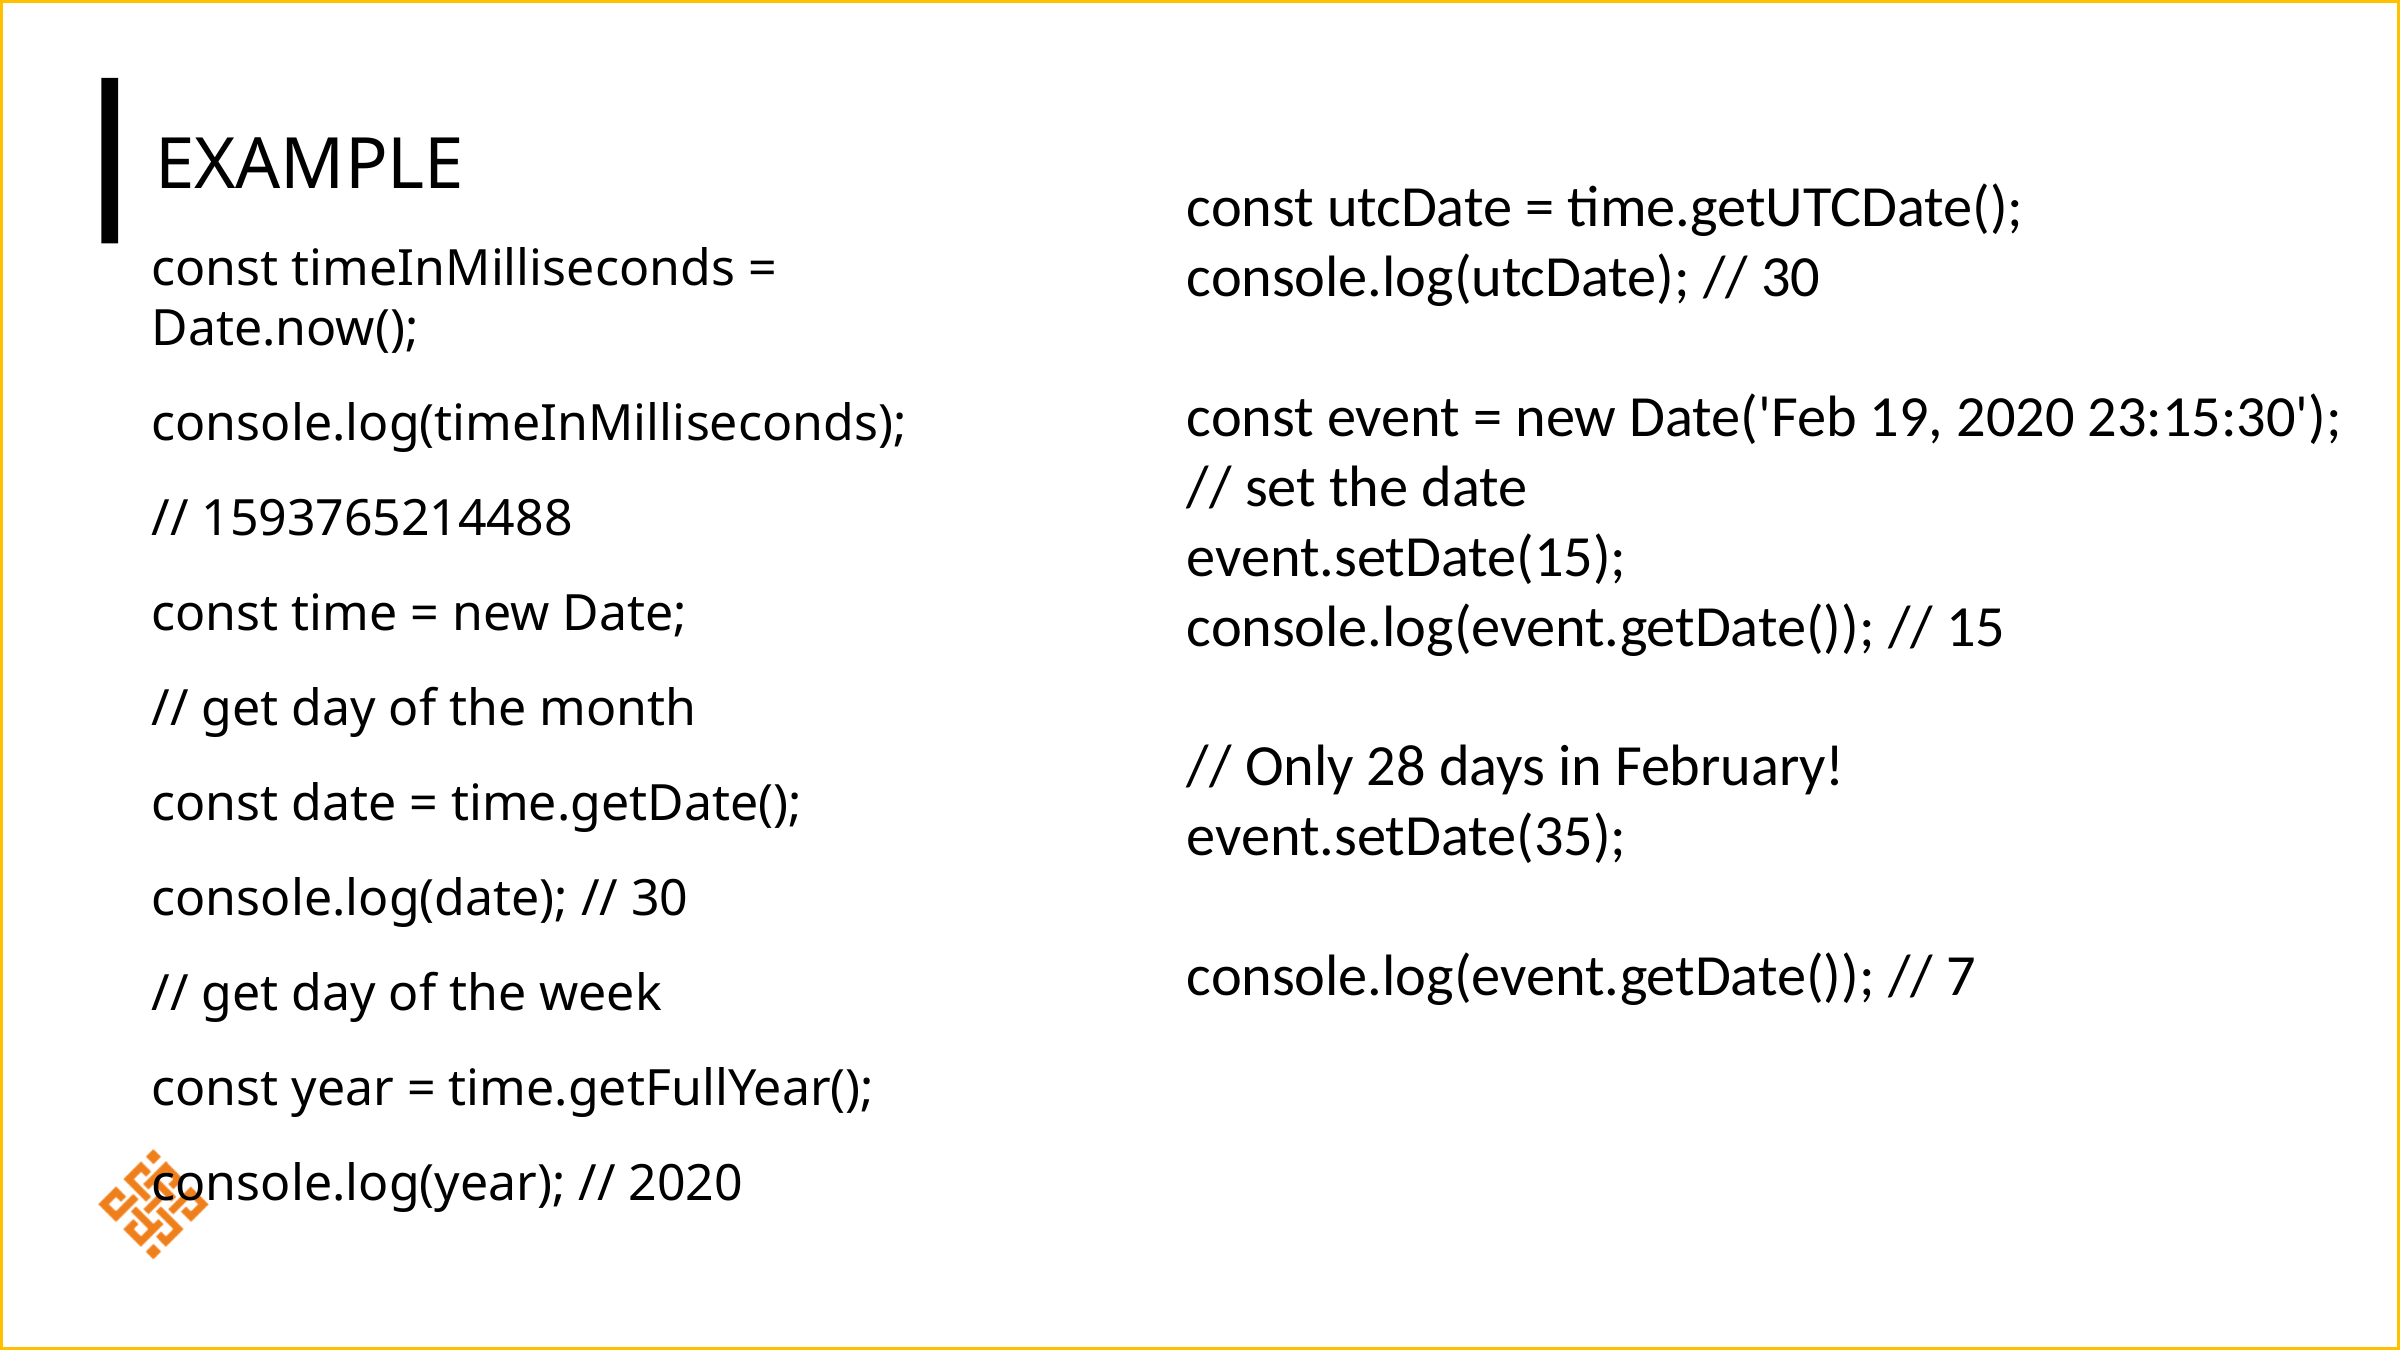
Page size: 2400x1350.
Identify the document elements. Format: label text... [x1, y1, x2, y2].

picture [75, 1058, 235, 1350]
list const timeInMilliseconds = Date.now(); console.log(timeInMilliseconds); // 1593765214488 const time = new Date; // get day of the month const date = time.getDate(); console.log(date); // 30 // get day of the week const year = time.getFullYear(); console.log(year); // 2020 [133, 226, 1047, 1077]
text_box const utcDate = time.getUTCDate(); console.log(utcDate); // 30 const event = new Date('Feb 19, 2020 23:15:30'); // set the date event.setDate(15); console.log(event.getDate()); // 15 // Only 28 days in February! event.setDate(35); console.log(event.getDate()); // 7 [1172, 160, 2358, 1080]
title Example [136, 77, 1360, 243]
